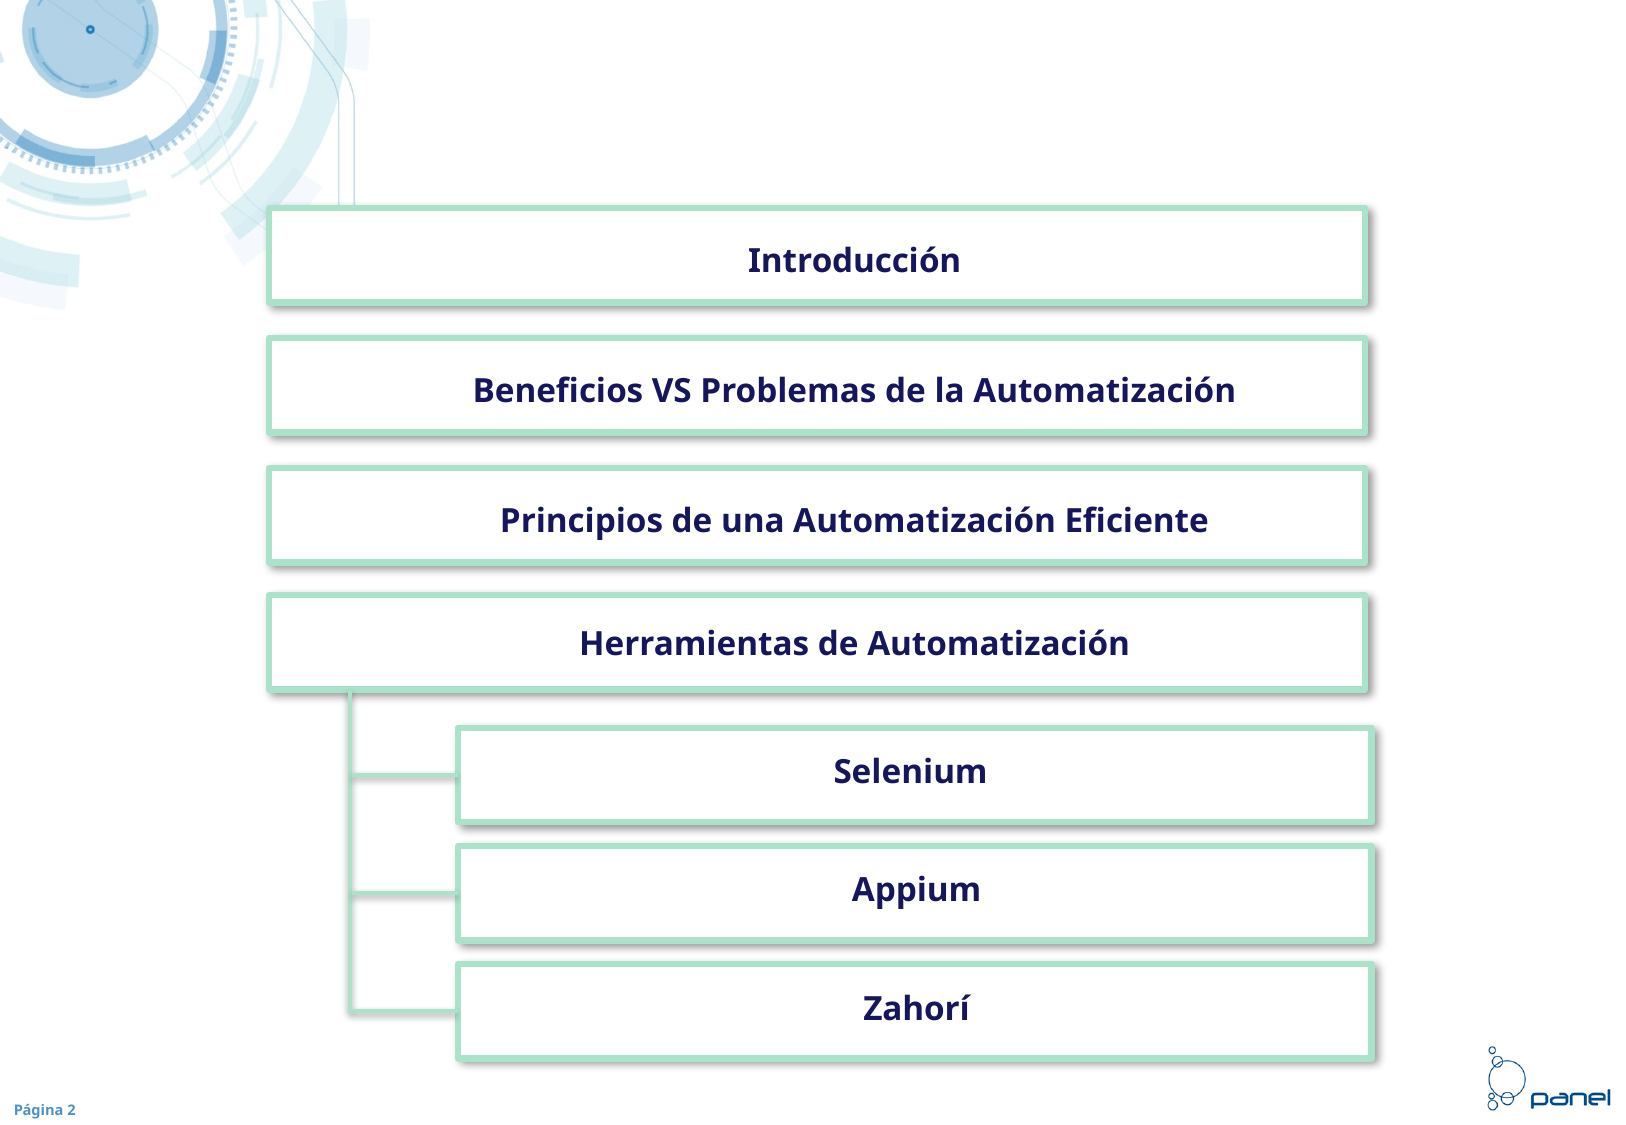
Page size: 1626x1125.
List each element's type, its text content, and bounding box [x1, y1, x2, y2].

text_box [457, 727, 1372, 823]
picture [1476, 1039, 1618, 1118]
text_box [457, 845, 1372, 941]
picture [0, 0, 1108, 344]
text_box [457, 963, 1372, 1059]
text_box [268, 337, 1404, 433]
slide_number Página 2 [0, 1093, 338, 1125]
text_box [245, 798, 565, 906]
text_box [268, 467, 1404, 563]
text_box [268, 594, 1404, 690]
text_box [268, 207, 1404, 303]
